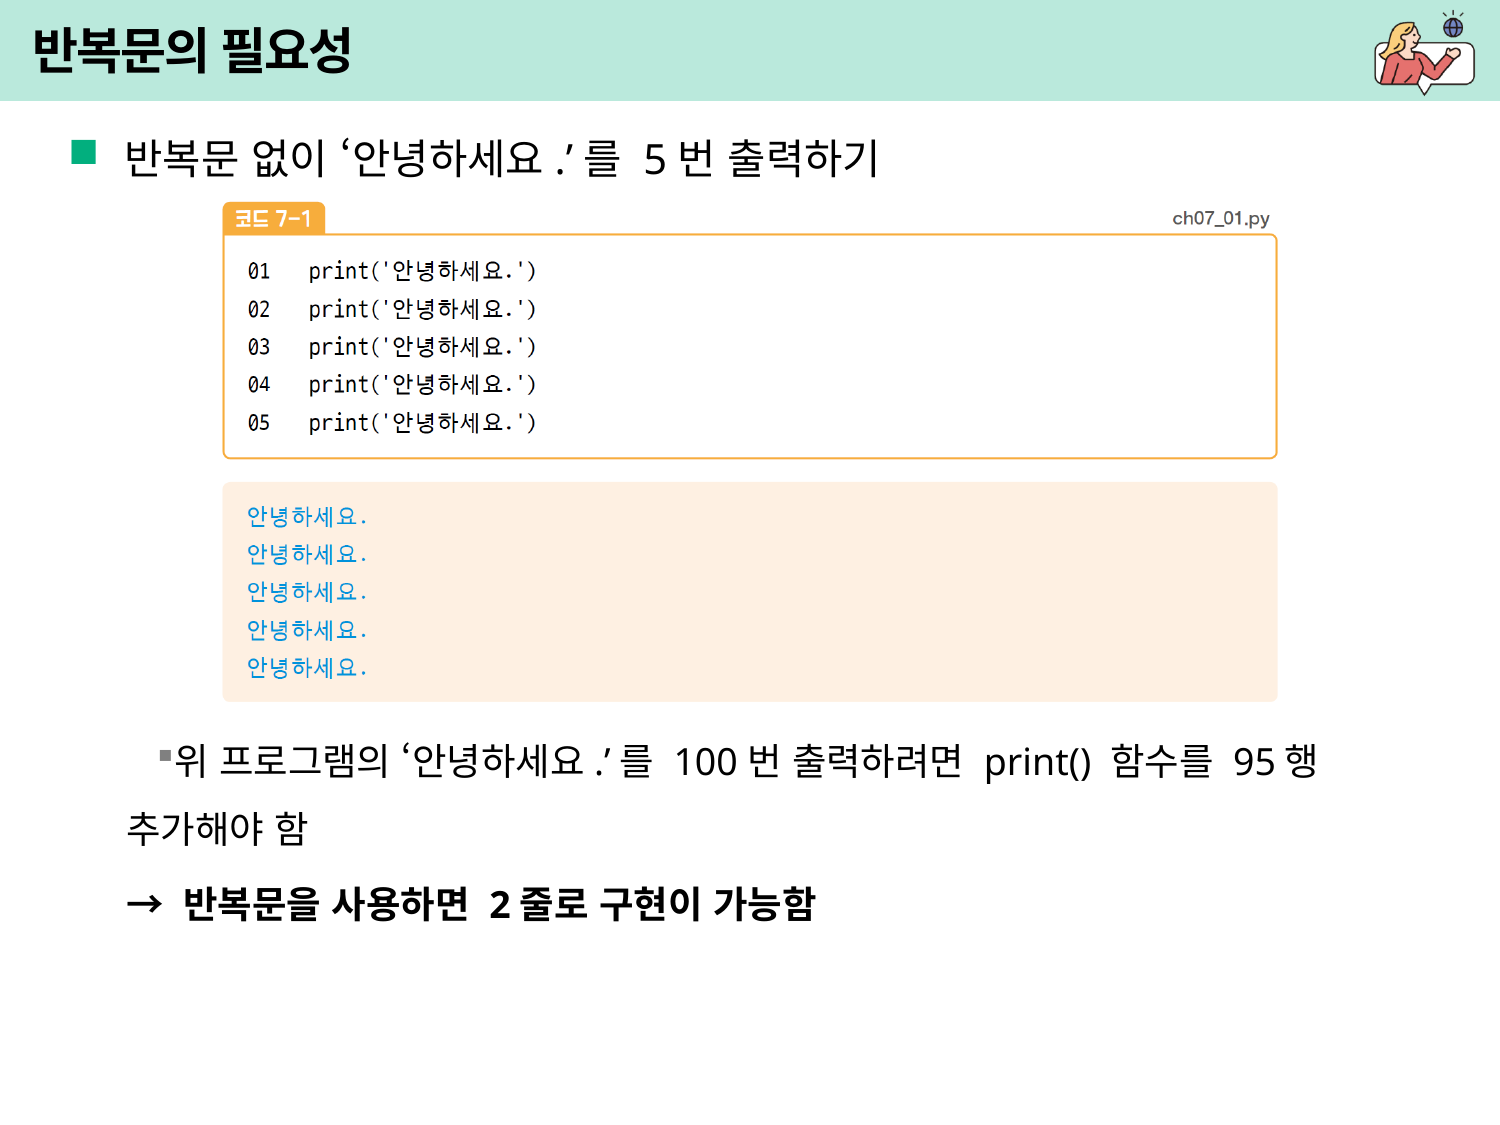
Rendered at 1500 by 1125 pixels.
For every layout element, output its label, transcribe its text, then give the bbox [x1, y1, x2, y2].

picture [219, 197, 1281, 705]
list 반복문 없이 ‘안녕하세요.’를 5번 출력하기 위 프로그램의 ‘안녕하세요.’를 100번 출력하려면 print() 함수를 95행 추가해야 함 → 반복문을 사용하면 2줄로 구현이 가능함 [53, 125, 1425, 1005]
picture [1359, 0, 1500, 97]
title 반복문의 필요성 [17, 10, 1295, 89]
